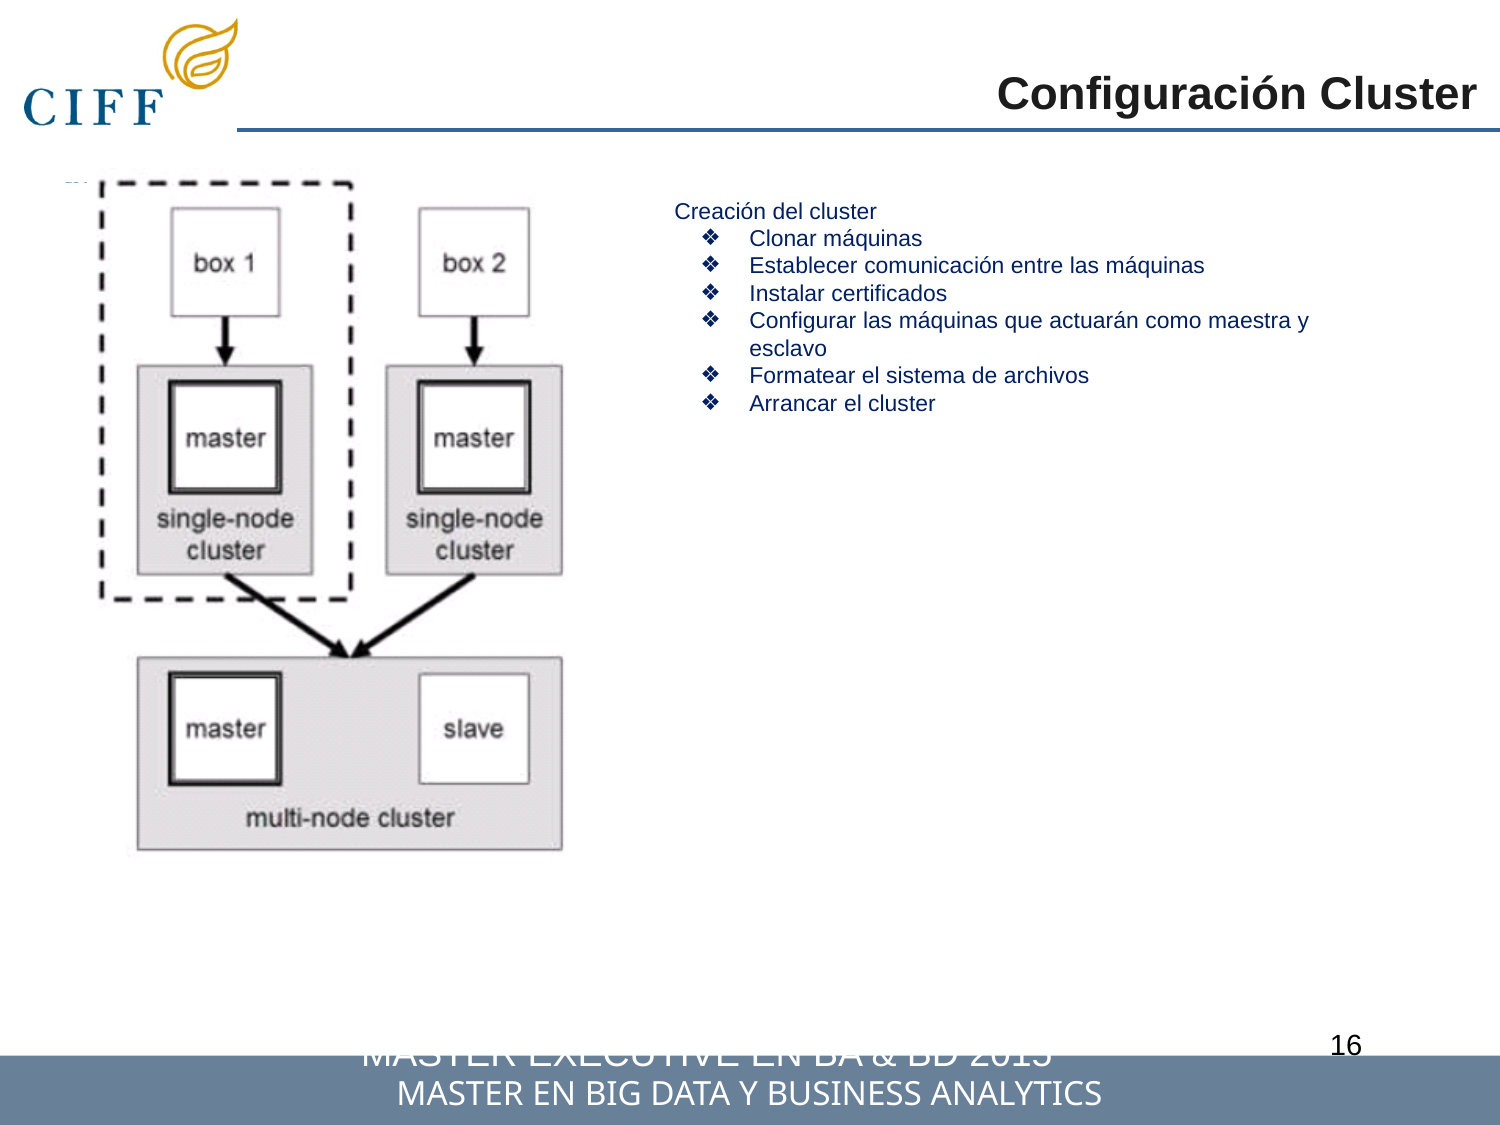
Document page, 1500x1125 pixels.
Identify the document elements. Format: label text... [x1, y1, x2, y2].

text_box Configuración Cluster [260, 55, 1493, 244]
text_box Creación del cluster Clonar máquinas Establecer comunicación entre las máquinas Instalar certificados Configurar las máquinas que actuarán como maestra y esclavo Formatear el sistema de archivos Arrancar el cluster [659, 188, 1403, 414]
picture [24, 17, 238, 129]
picture [87, 162, 585, 882]
slide_number ‹#› [1314, 1018, 1422, 1075]
